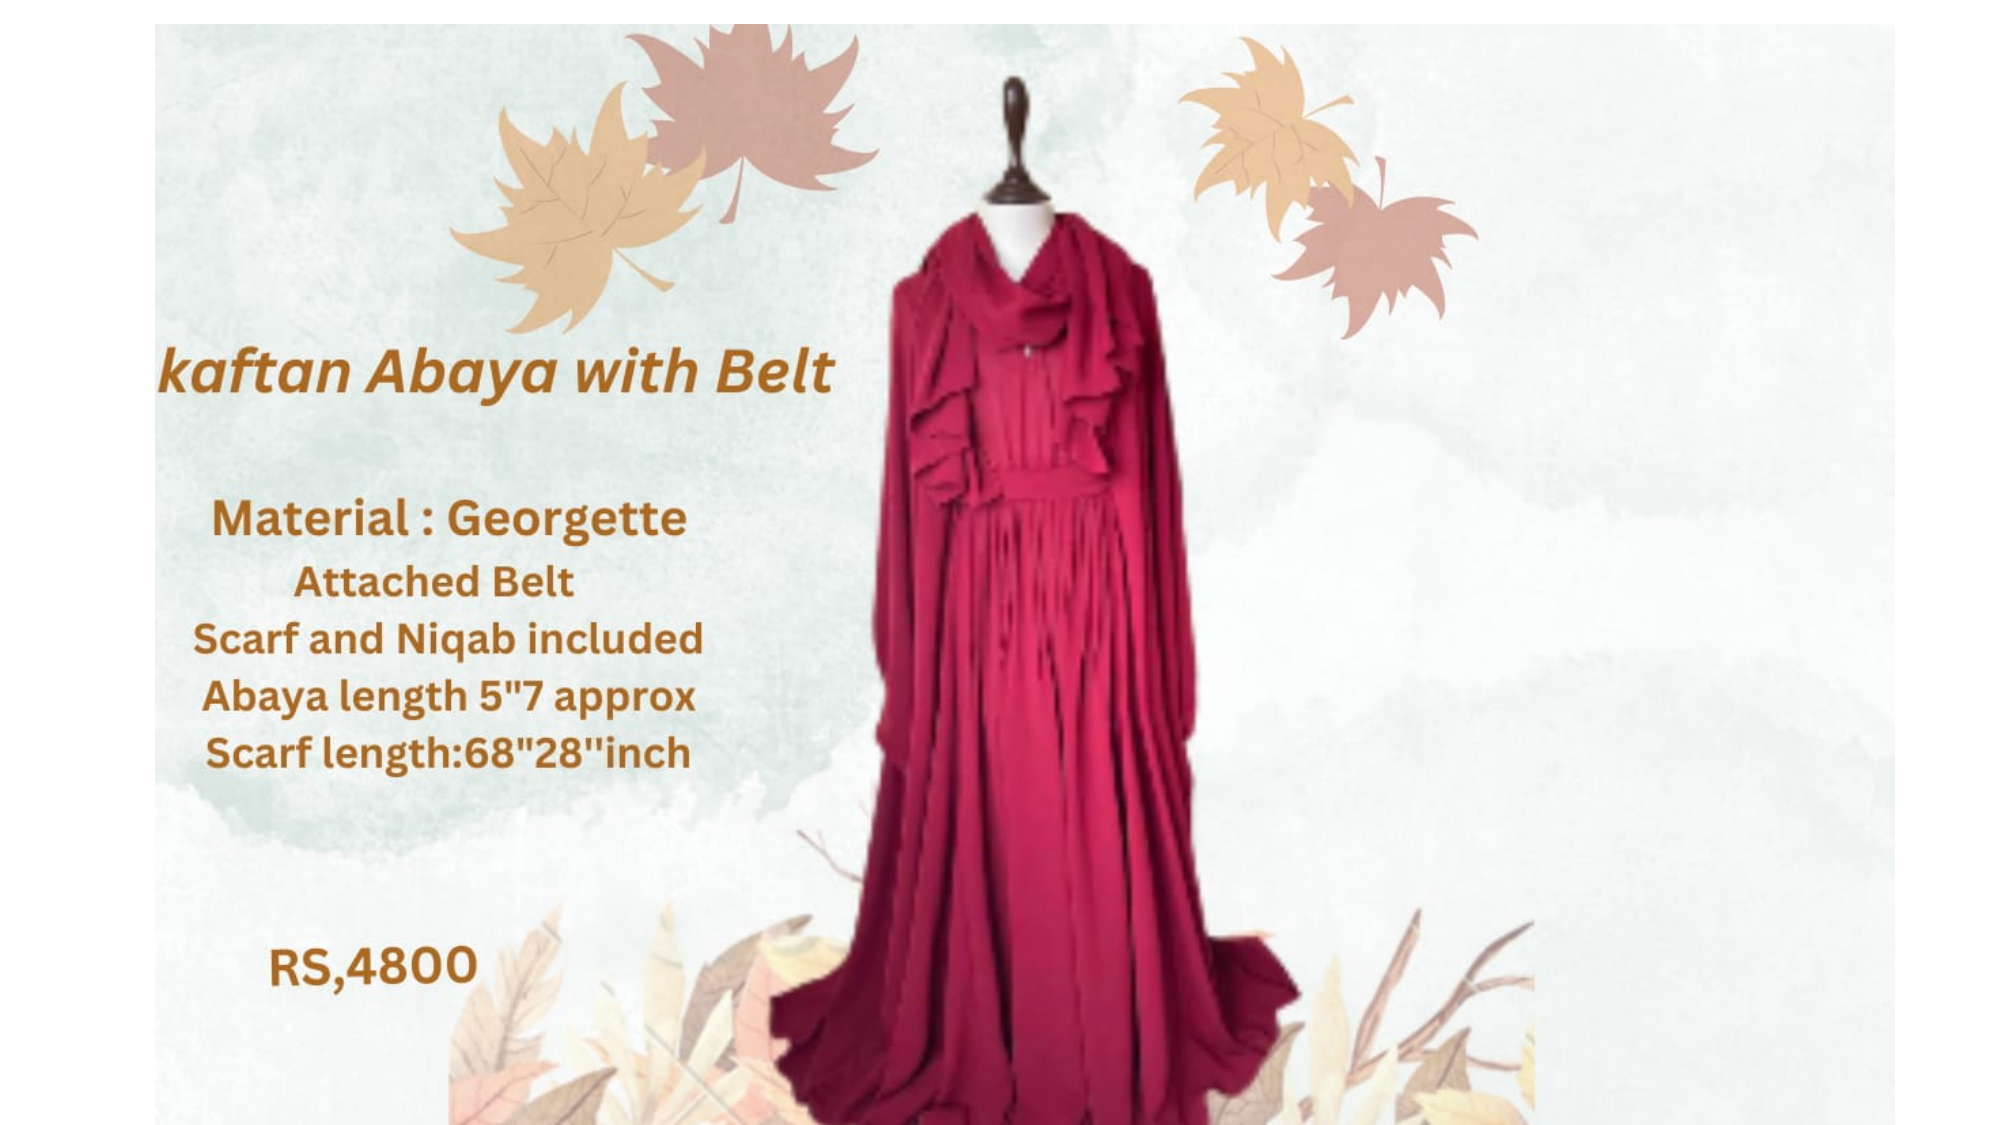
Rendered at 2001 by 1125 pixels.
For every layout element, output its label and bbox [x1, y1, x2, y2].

picture [154, 24, 1895, 1125]
